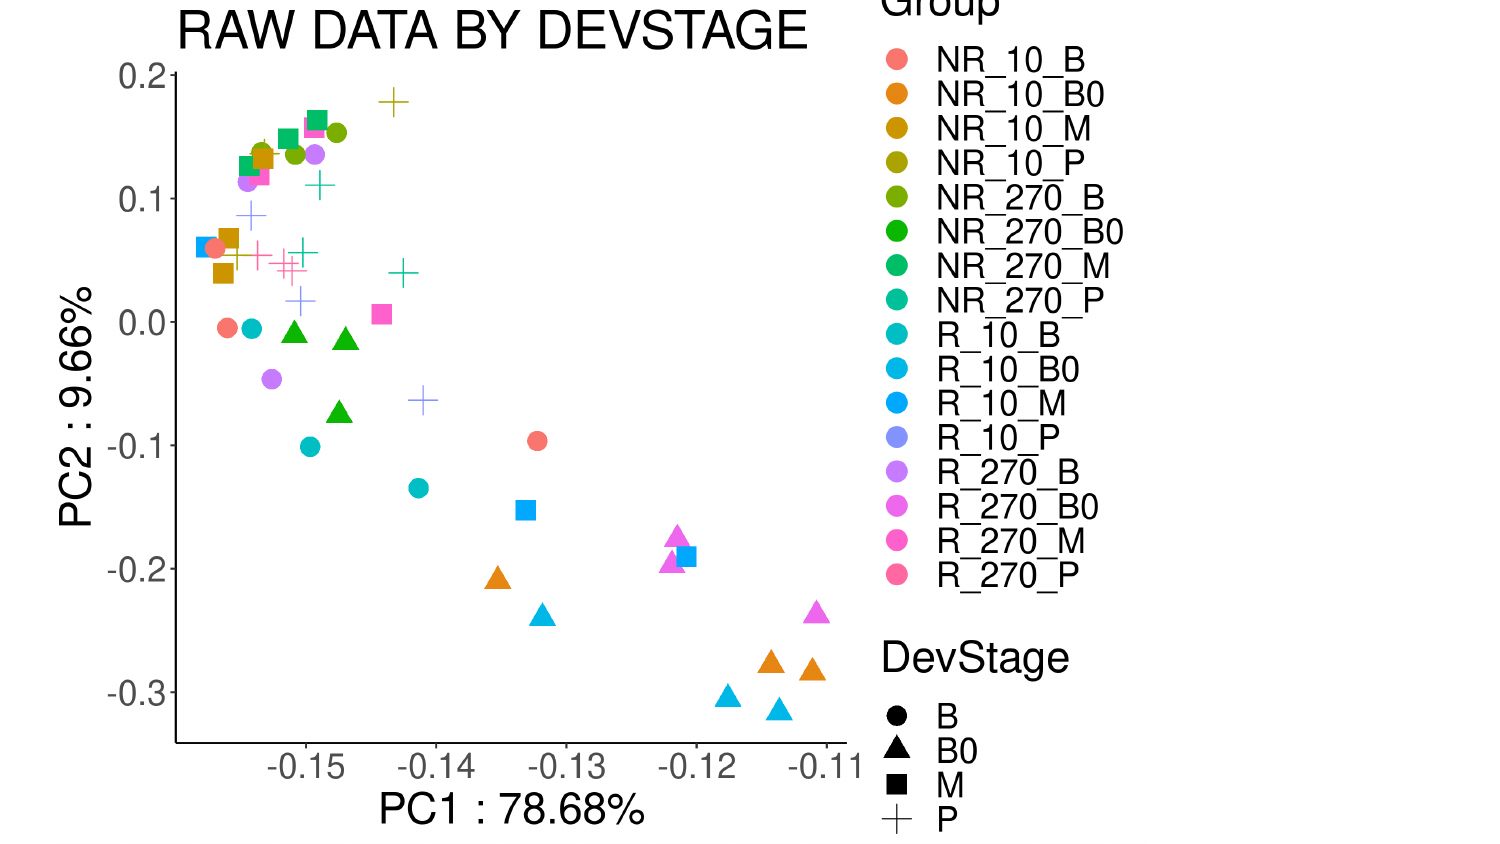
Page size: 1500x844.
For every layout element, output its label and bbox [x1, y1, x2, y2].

picture [48, 0, 1146, 844]
